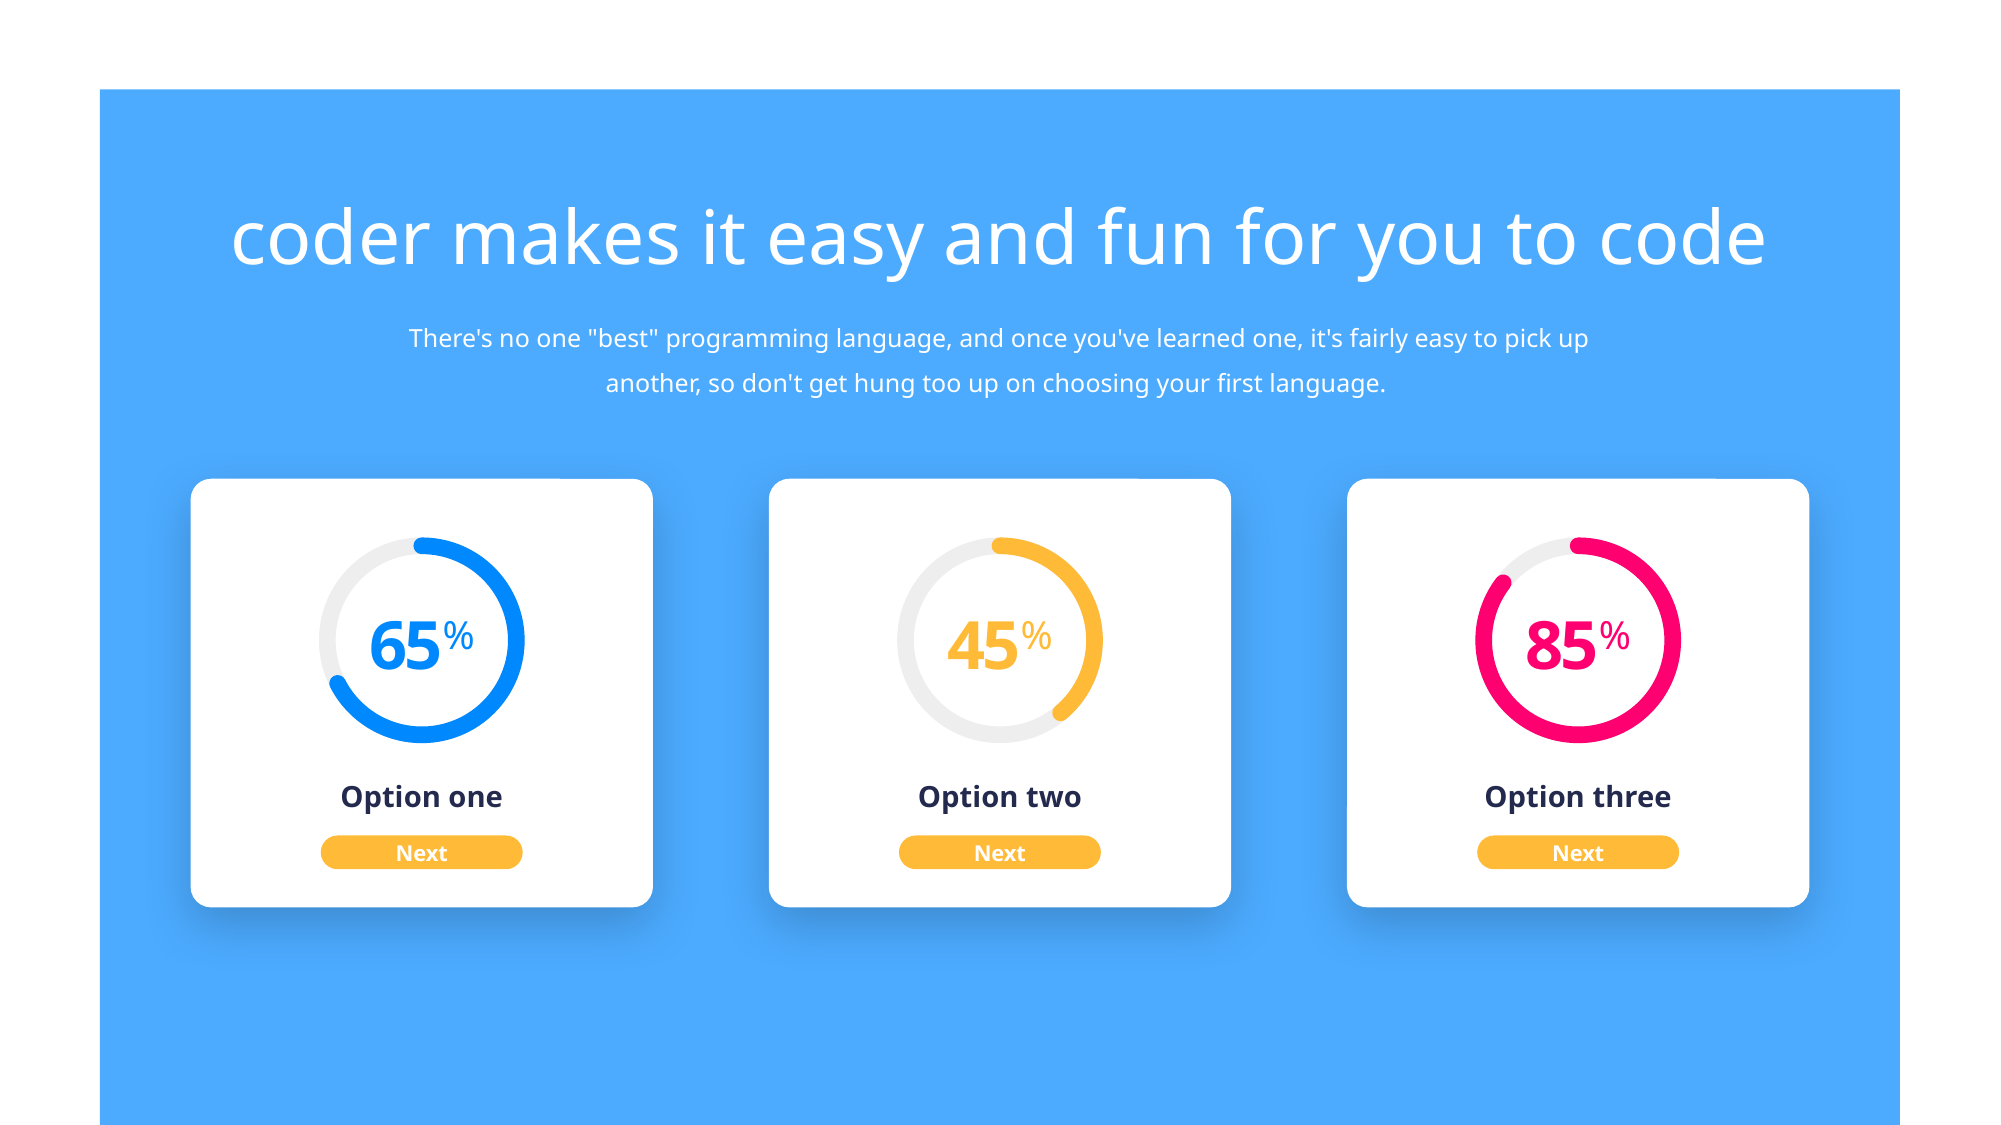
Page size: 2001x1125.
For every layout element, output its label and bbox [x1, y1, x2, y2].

picture [99, 92, 1900, 1125]
text_box [99, 88, 1901, 1125]
